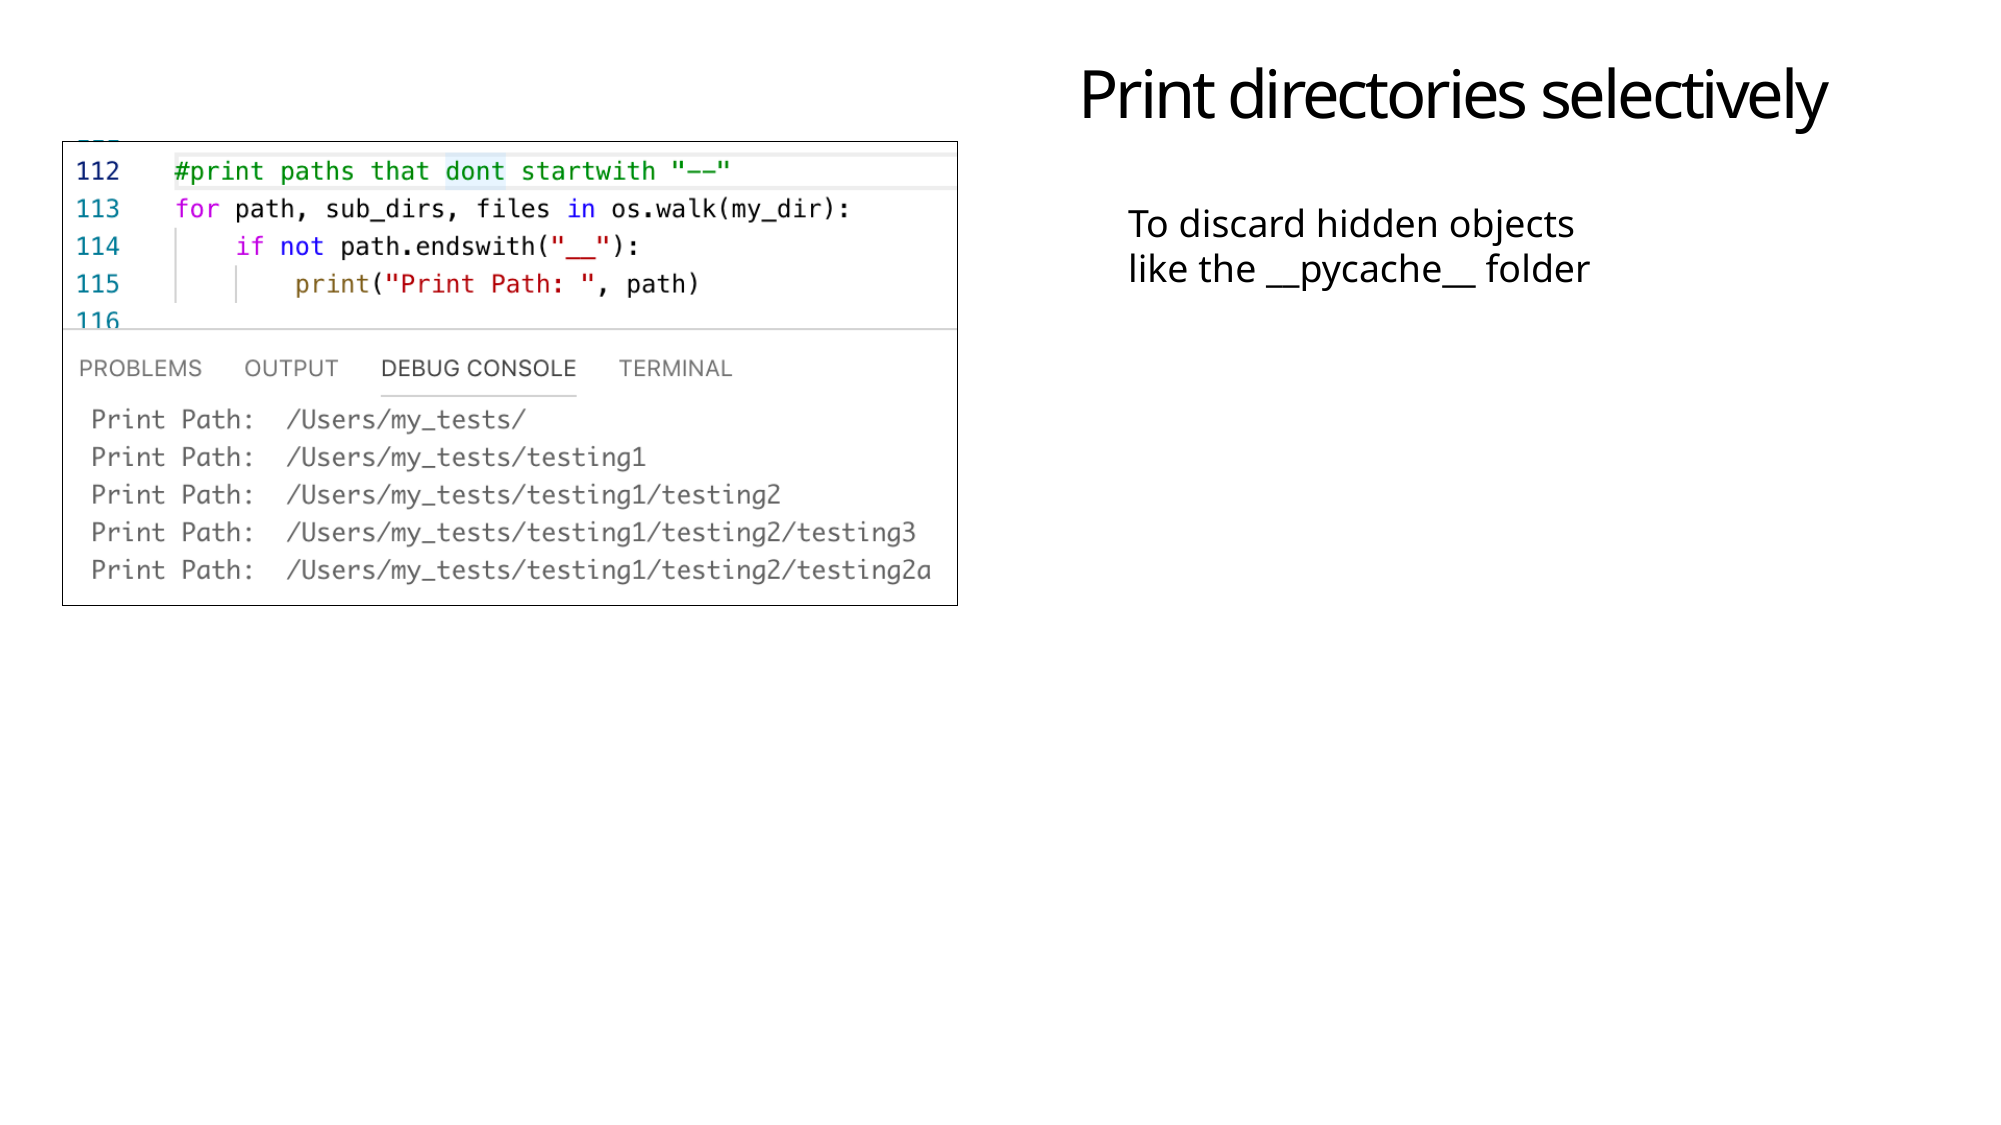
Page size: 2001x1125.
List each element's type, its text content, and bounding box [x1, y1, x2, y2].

picture [61, 140, 959, 606]
text_box To discard hidden objects like the __pycache__ folder [1113, 192, 1620, 298]
text_box Print directories selectively [999, 54, 1909, 141]
